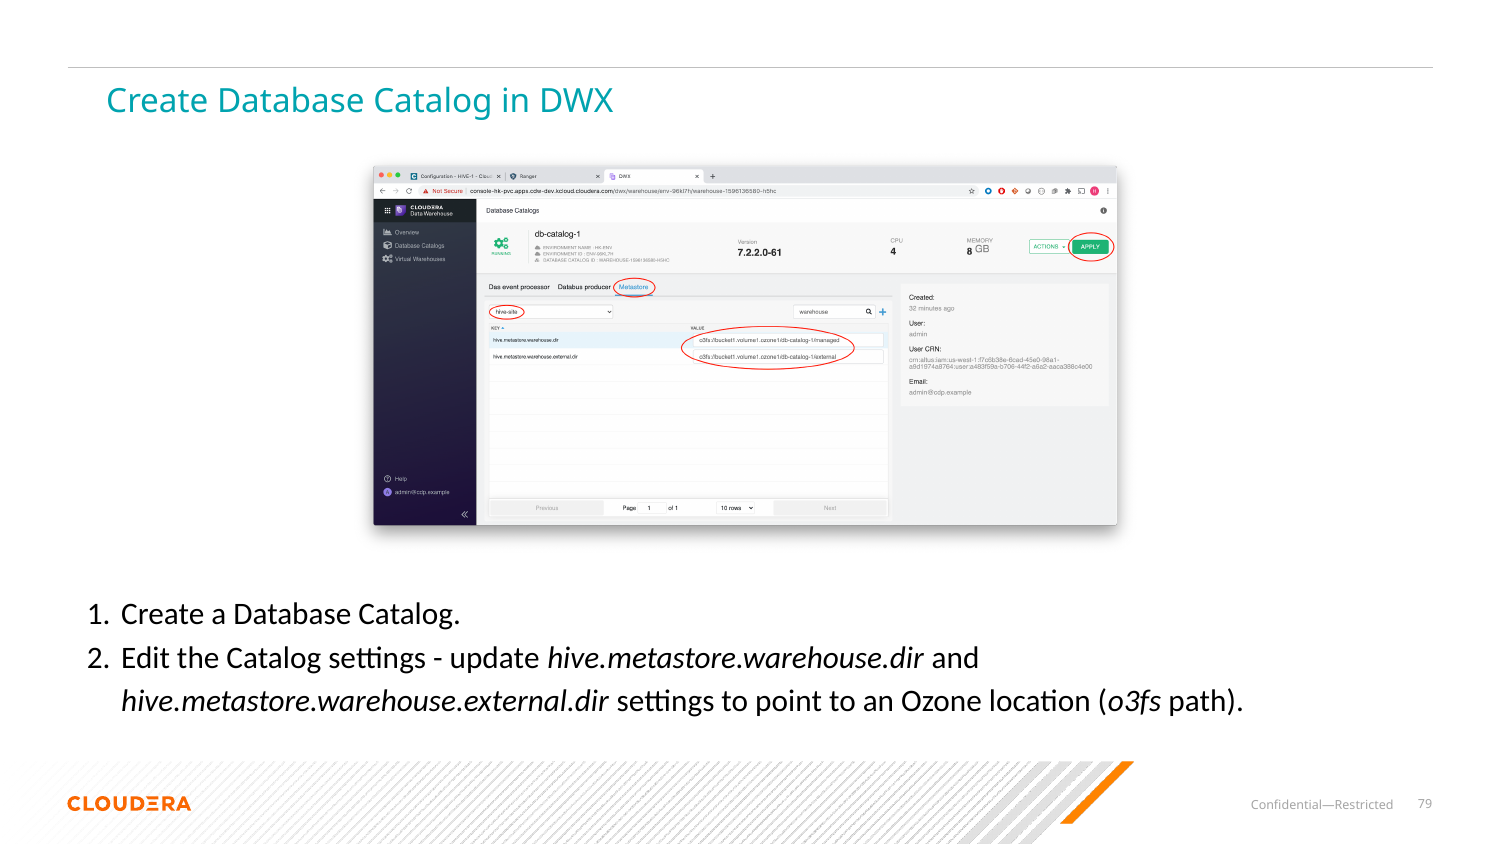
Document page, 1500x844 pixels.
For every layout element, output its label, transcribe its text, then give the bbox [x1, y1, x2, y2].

picture [349, 150, 1141, 556]
list Create a Database Catalog. Edit the Catalog settings - update hive.metastore.warehouse.dir and hive.metastore.warehouse.external.dir settings to point to an Ozone location (o3fs path). [68, 580, 1432, 724]
picture [0, 761, 1134, 844]
list Create Database Catalog in DWX [68, 74, 1432, 126]
